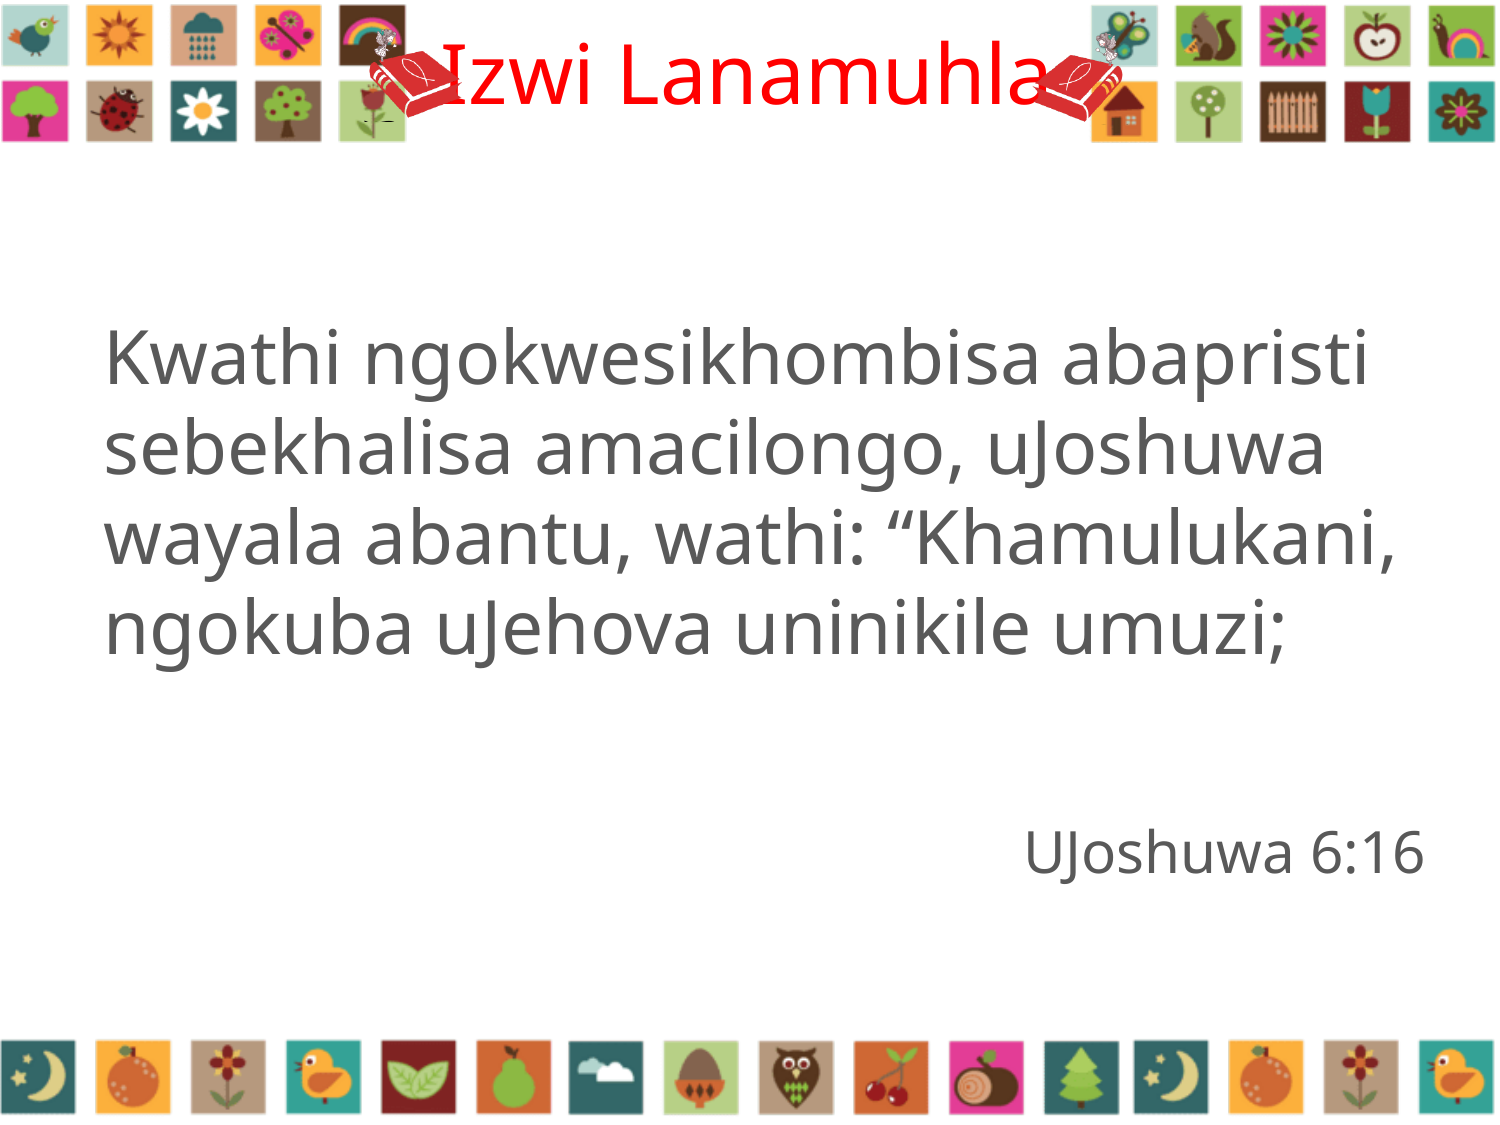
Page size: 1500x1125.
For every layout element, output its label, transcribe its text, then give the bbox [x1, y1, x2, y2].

picture [1000, 3, 1500, 150]
text_box Izwi Lanamuhla [492, 13, 1078, 129]
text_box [0, 1028, 1500, 1118]
text_box Kwathi ngokwesikhombisa abapristi sebekhalisa amacilongo, uJoshuwa wayala abantu, wathi: “Khamulukani, ngokuba uJehova uninikile umuzi; [88, 302, 1436, 678]
picture [0, 3, 494, 150]
text_box UJoshuwa 6:16 [808, 807, 1441, 893]
